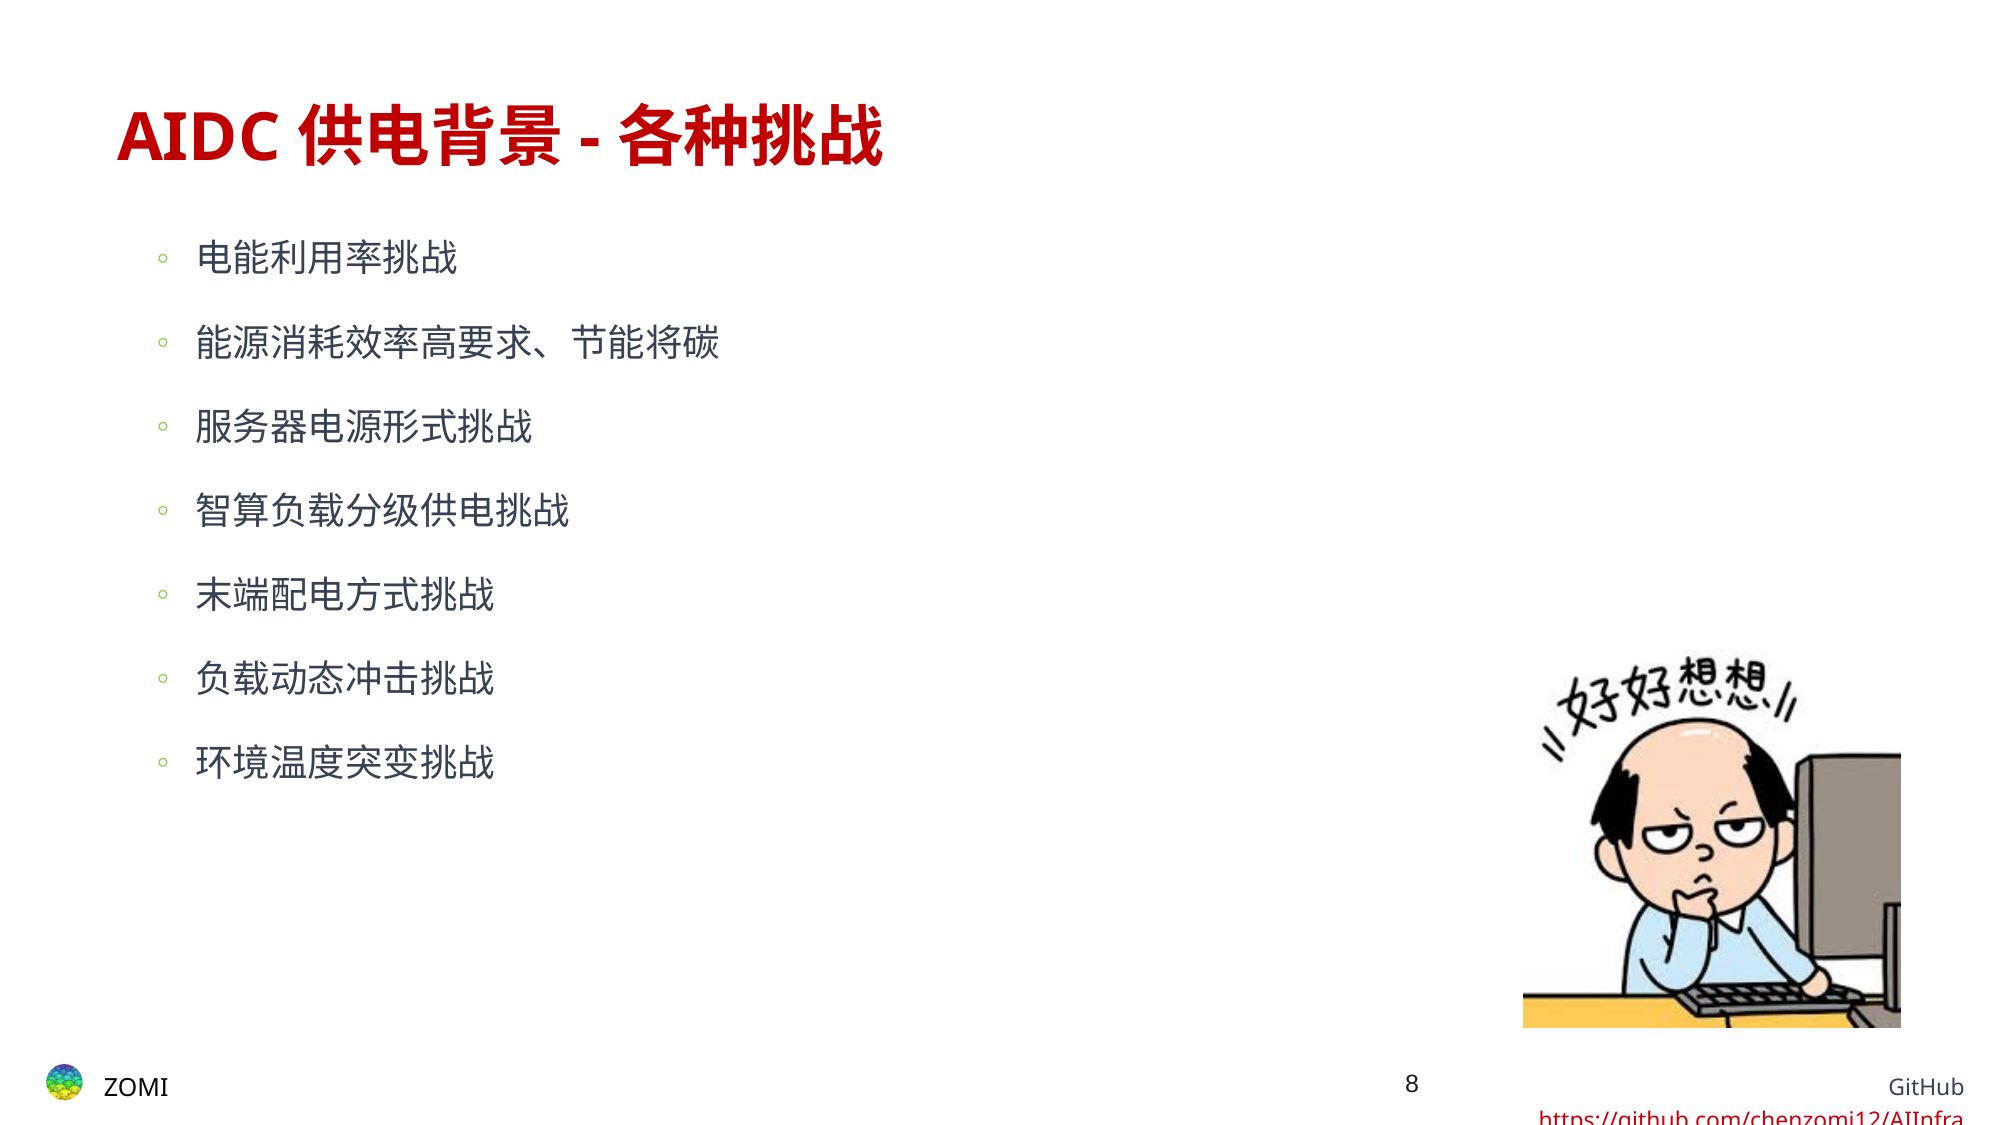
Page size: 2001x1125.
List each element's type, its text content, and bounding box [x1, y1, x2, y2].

picture [1523, 649, 1902, 1028]
picture [47, 1065, 82, 1100]
title AIDC供电背景-各种挑战 [102, 85, 1901, 183]
list 电能利用率挑战 能源消耗效率高要求、节能将碳 服务器电源形式挑战 智算负载分级供电挑战 末端配电方式挑战 负载动态冲击挑战 环境温度突变挑战 [102, 204, 1901, 1043]
